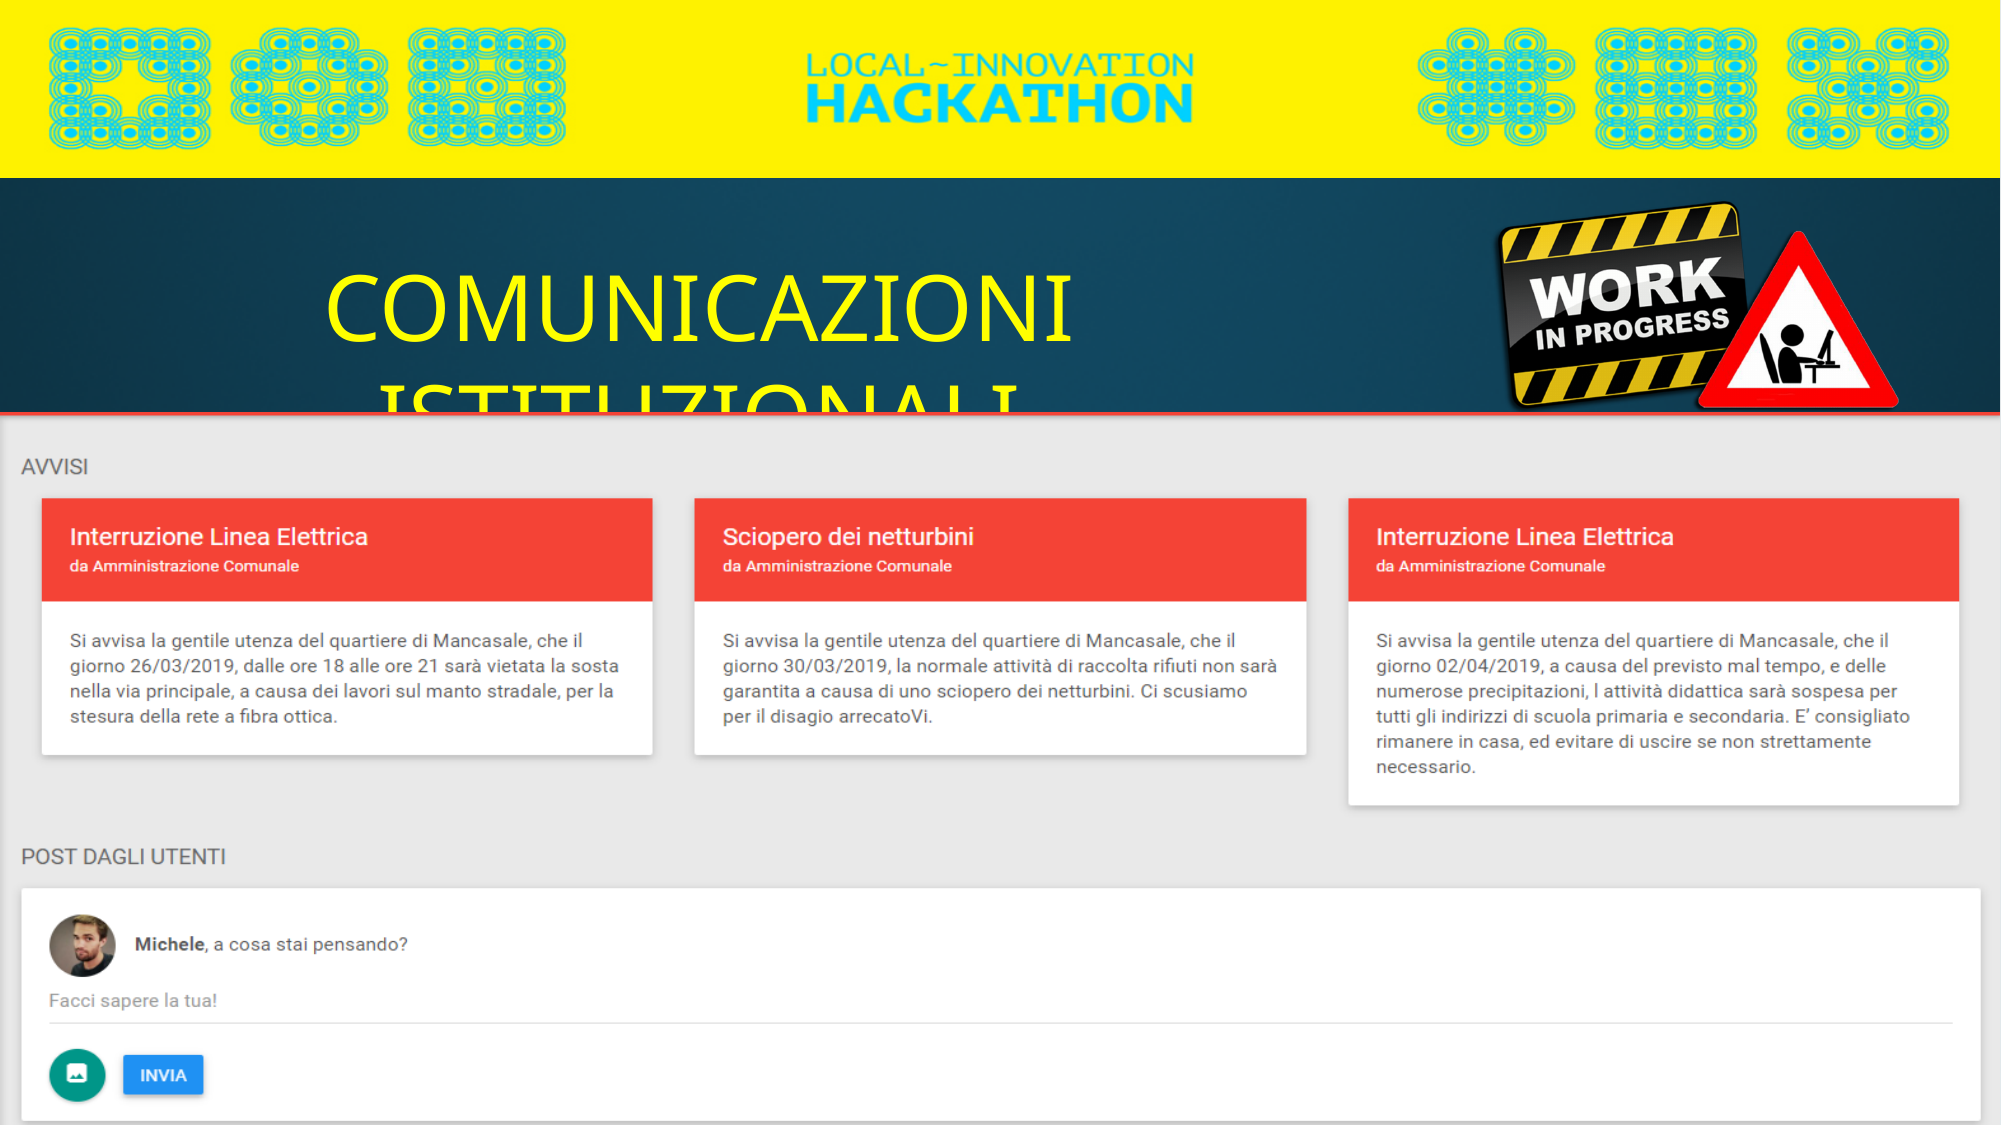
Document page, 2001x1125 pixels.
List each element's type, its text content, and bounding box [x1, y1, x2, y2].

text_box COMUNICAZIONI ISTITUZIONALI [17, 242, 1382, 412]
picture [0, 0, 2001, 1125]
